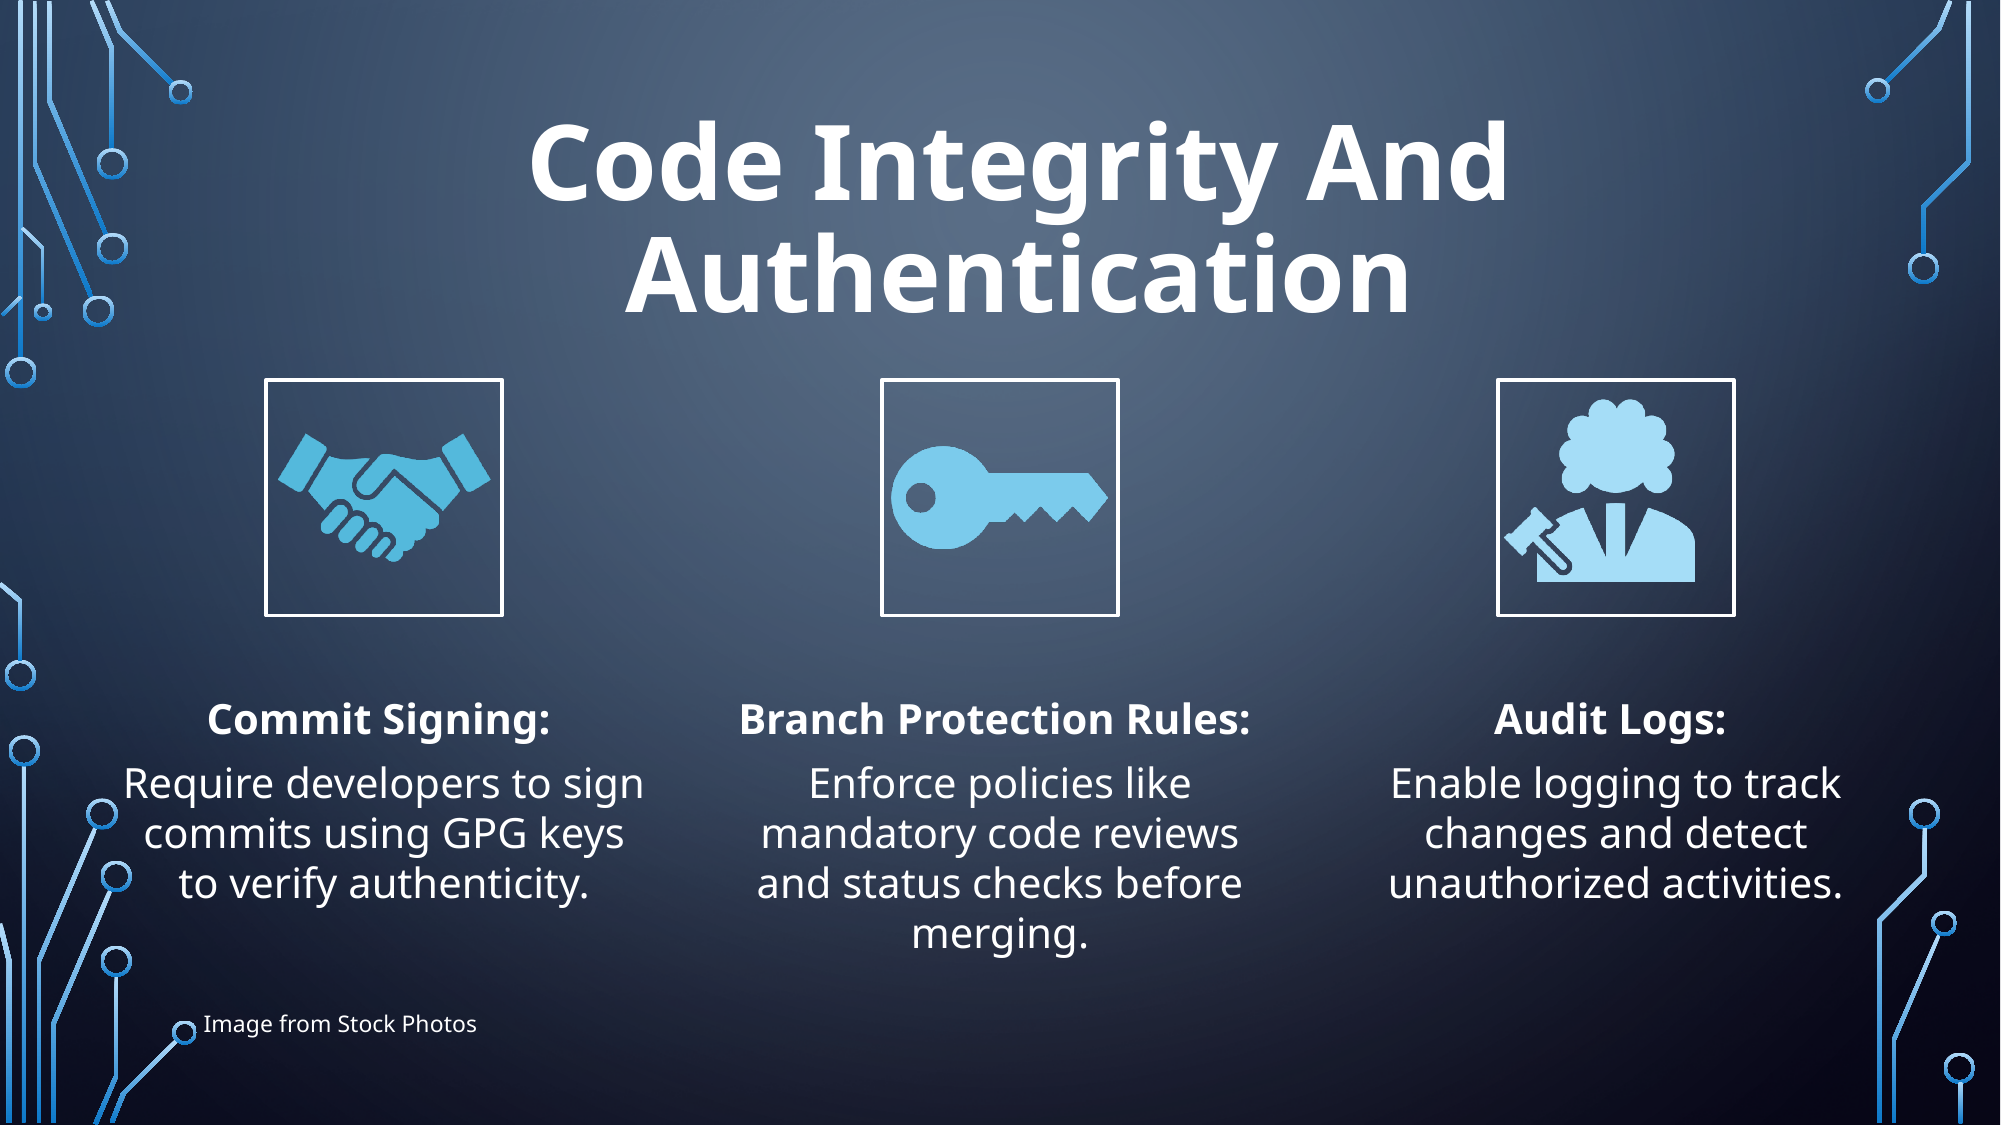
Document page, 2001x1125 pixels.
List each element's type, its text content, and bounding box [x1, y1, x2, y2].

text_box Image from Stock Photos [188, 1002, 493, 1045]
title Code Integrity And Authentication [140, 101, 1900, 344]
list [119, 309, 1881, 962]
